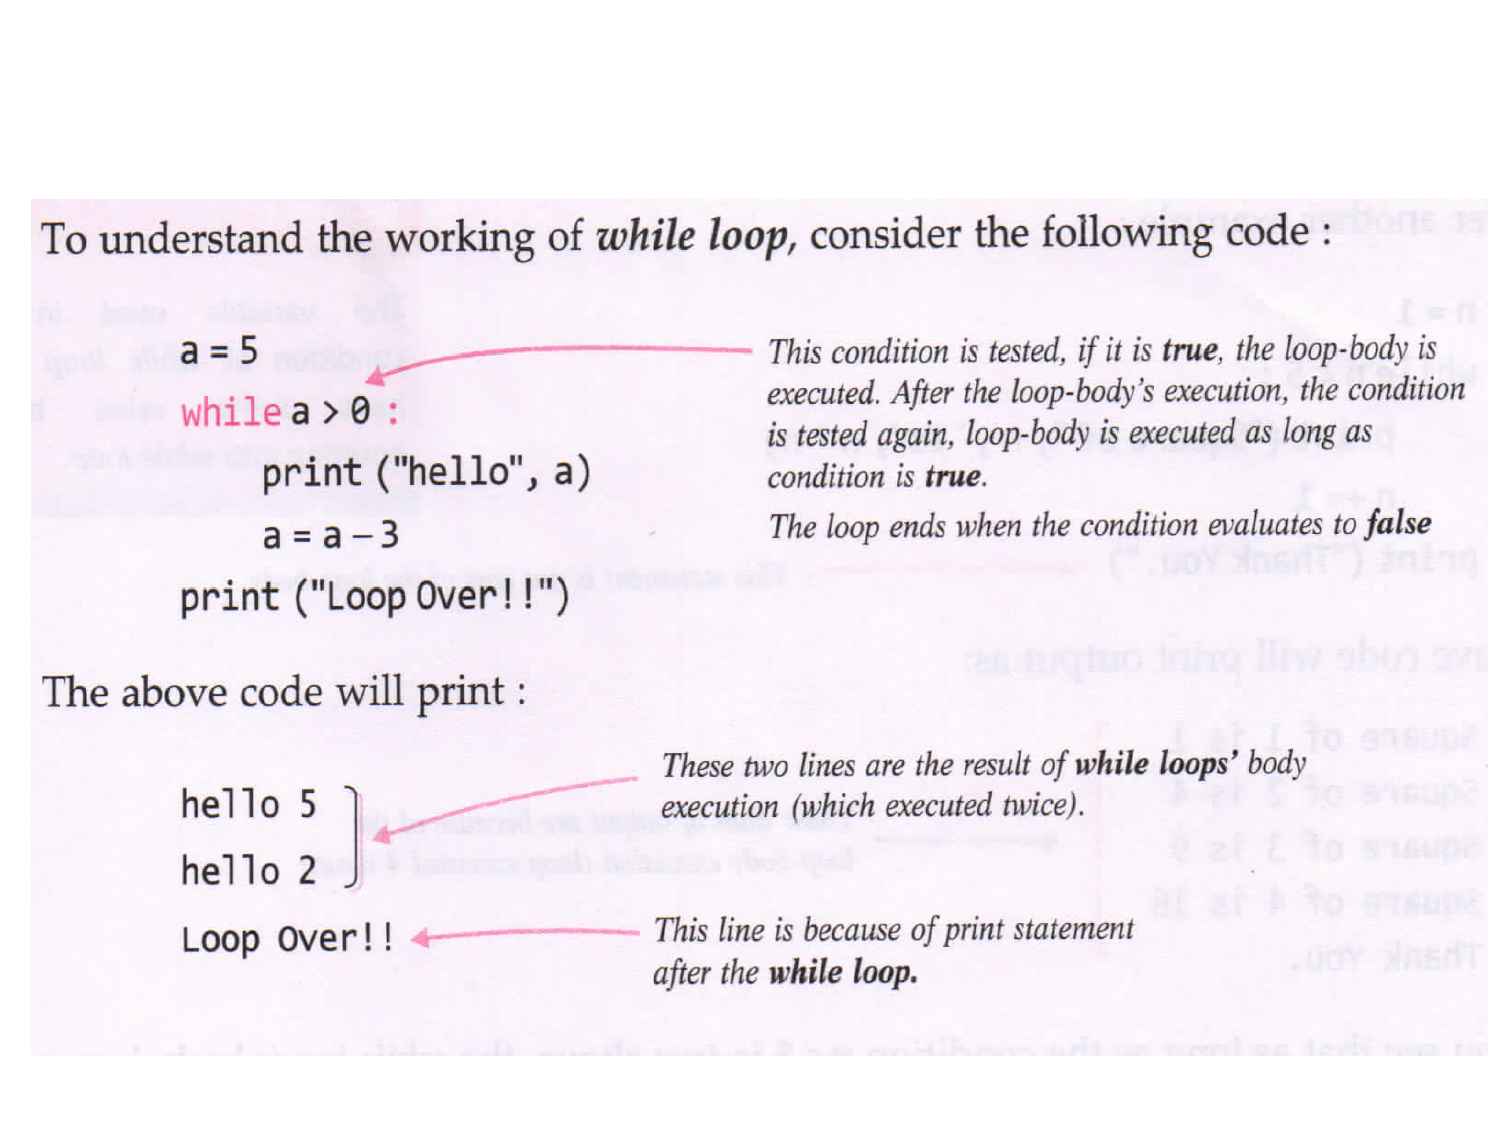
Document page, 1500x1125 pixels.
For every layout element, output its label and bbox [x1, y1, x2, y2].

picture [30, 199, 1488, 1056]
